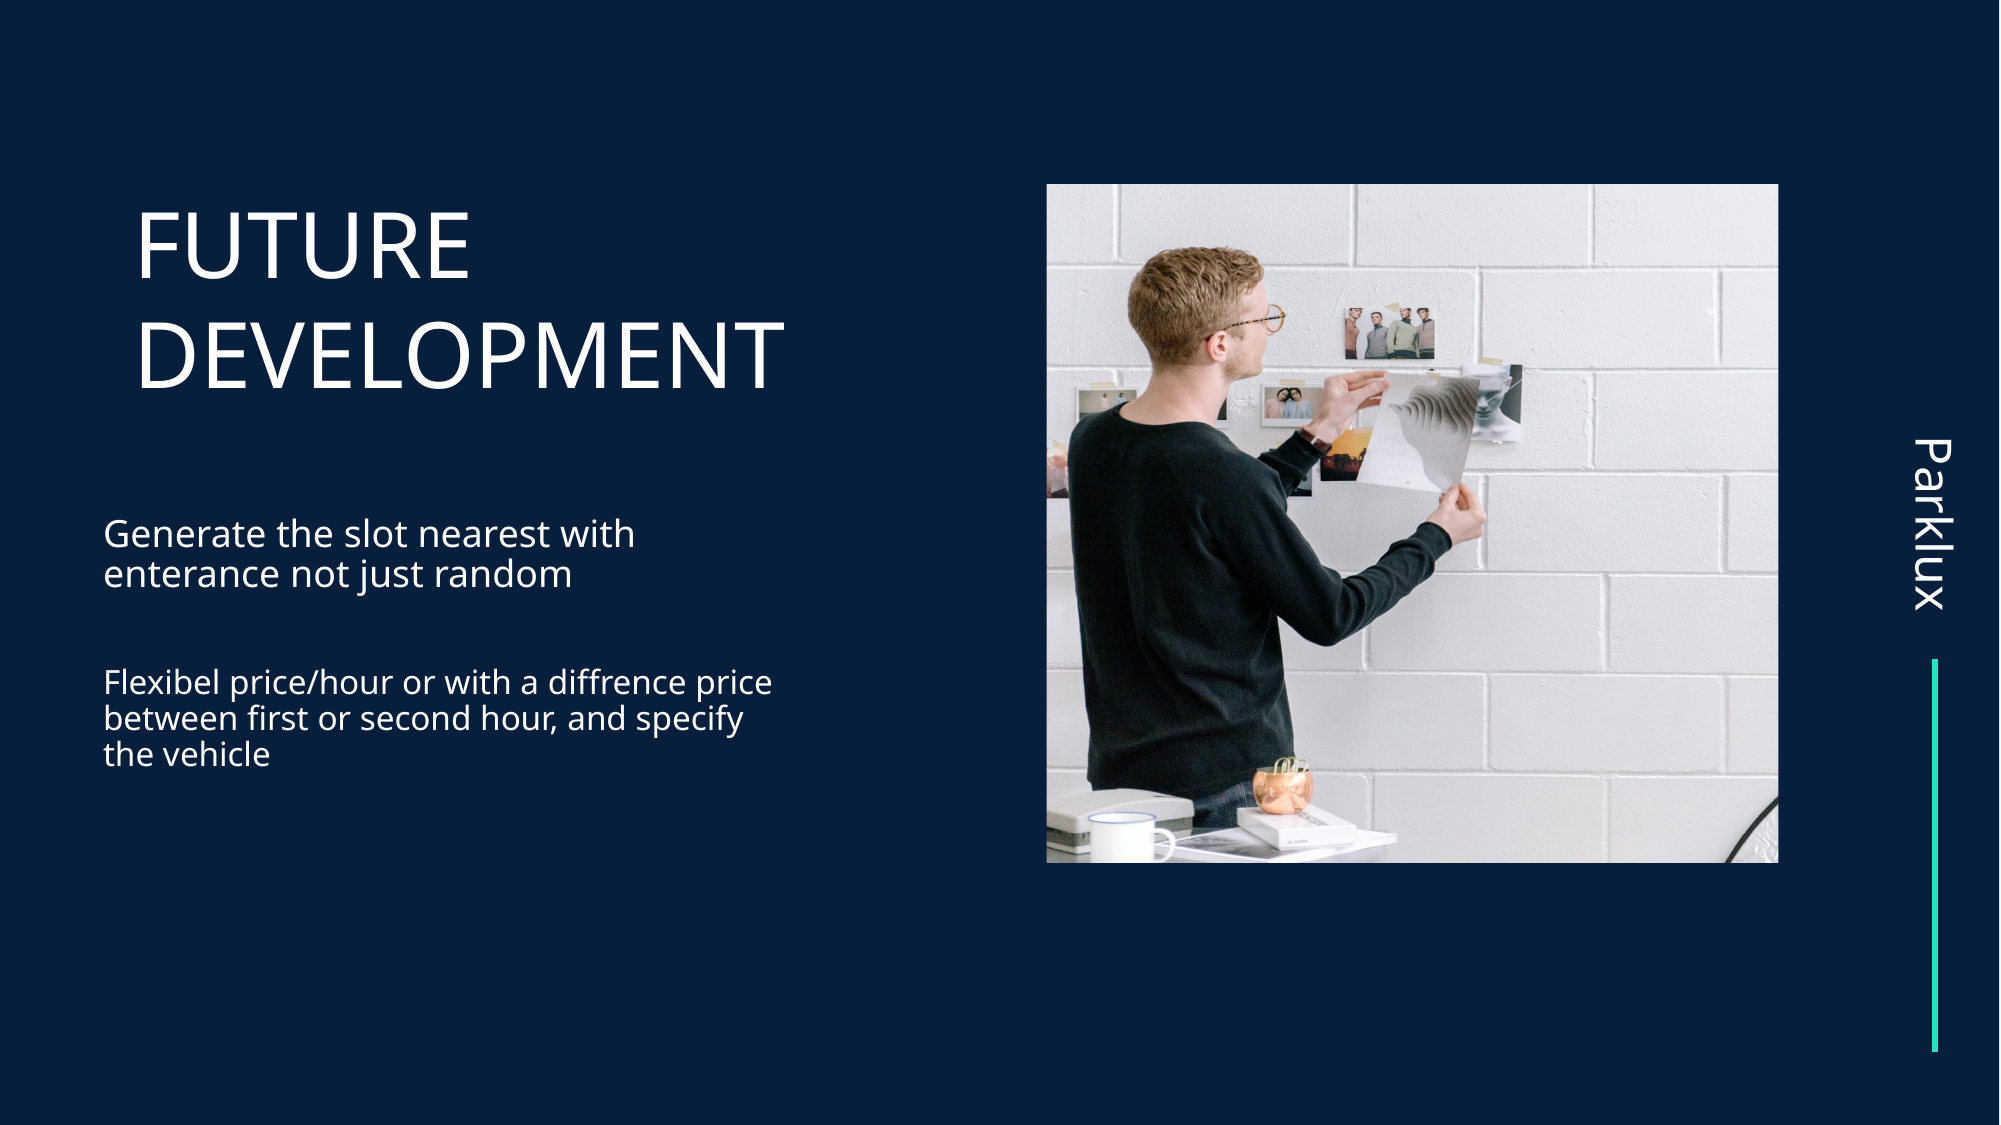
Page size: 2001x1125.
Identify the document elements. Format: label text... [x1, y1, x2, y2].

text_box Generate the slot nearest with enterance not just random [88, 507, 816, 618]
text_box Flexibel price/hour or with a diffrence price between first or second hour, and specify the vehicle [88, 658, 816, 769]
text_box Parklux [1912, 420, 1967, 672]
picture [1046, 184, 1779, 863]
text_box FUTURE DEVELOPMENT [118, 179, 816, 415]
